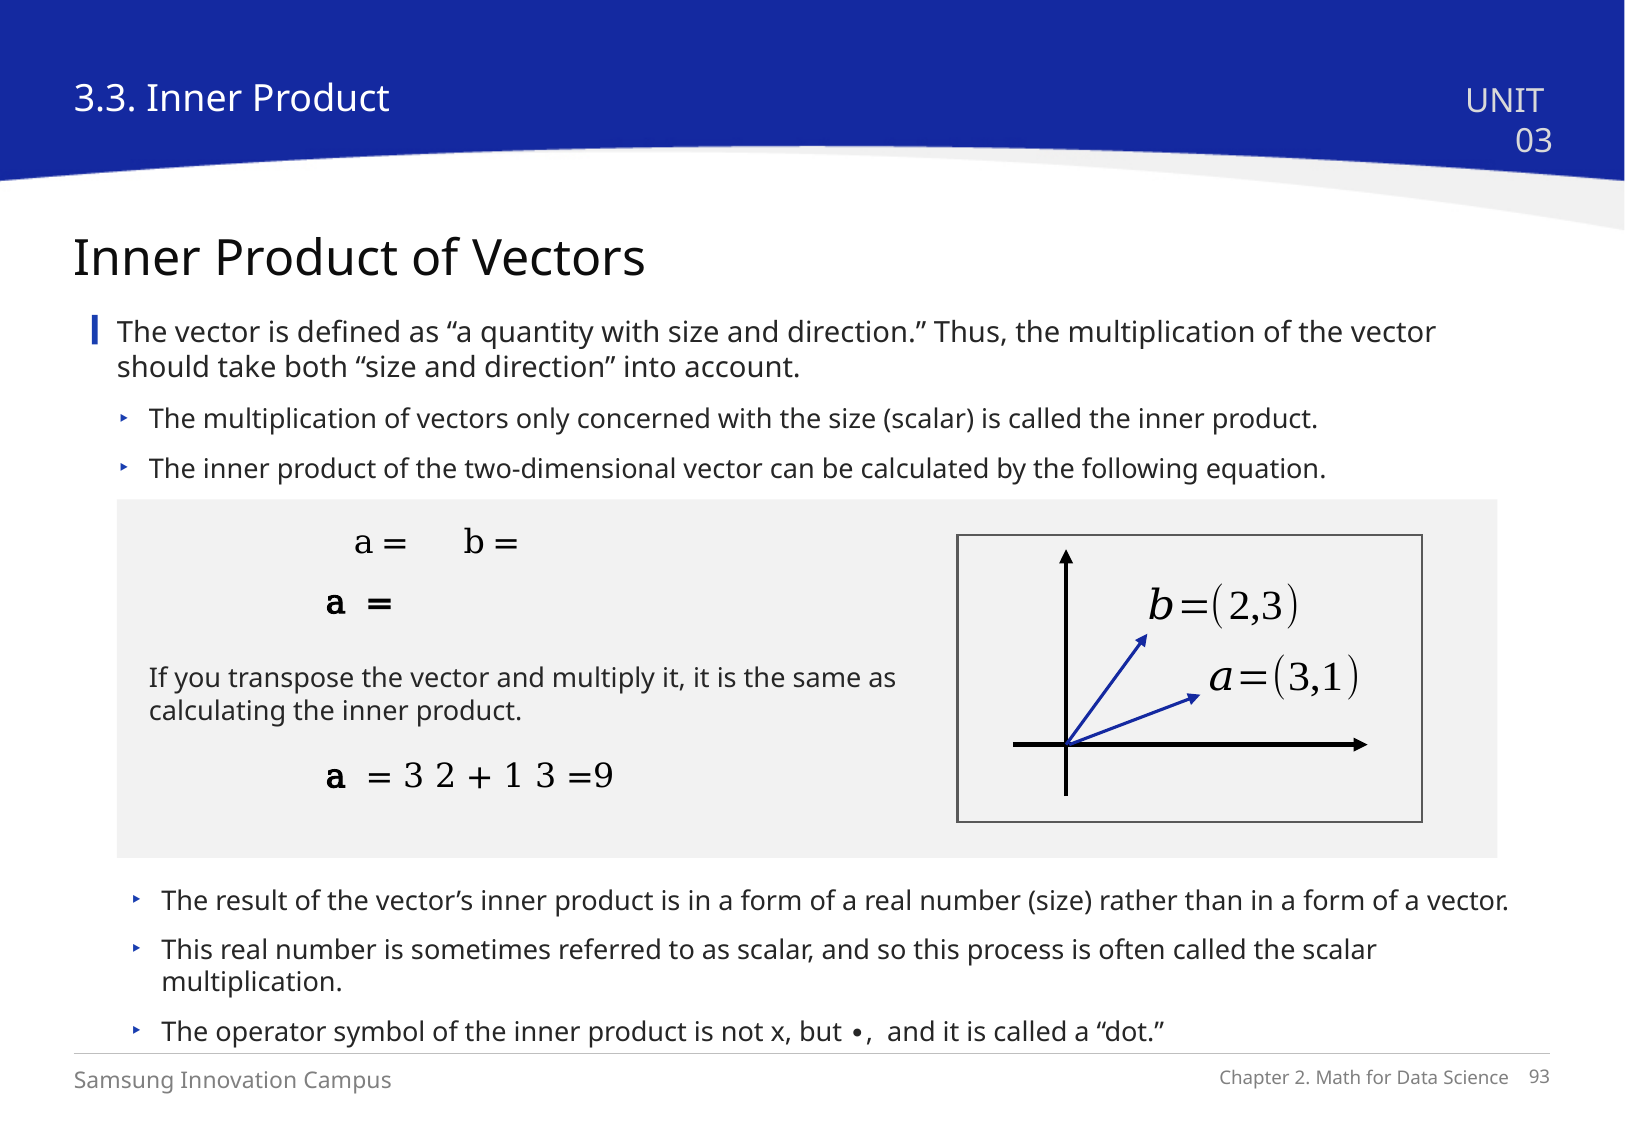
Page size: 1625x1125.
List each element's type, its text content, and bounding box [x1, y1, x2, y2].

text_box [116, 498, 1498, 859]
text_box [957, 535, 1423, 823]
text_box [73, 73, 1554, 120]
text_box Inner Product of Vectors [73, 224, 1552, 287]
text_box The result of the vector’s inner product is in a form of a real number (size) rather than in a form of a vector. This real number is sometimes referred to as scalar, and so this process is often called the scalar multiplication. The operator symbol of the inner product is not x, but ∙, and it is called a “dot.” [116, 875, 1554, 1054]
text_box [91, 312, 1533, 384]
picture [0, 0, 1625, 1125]
